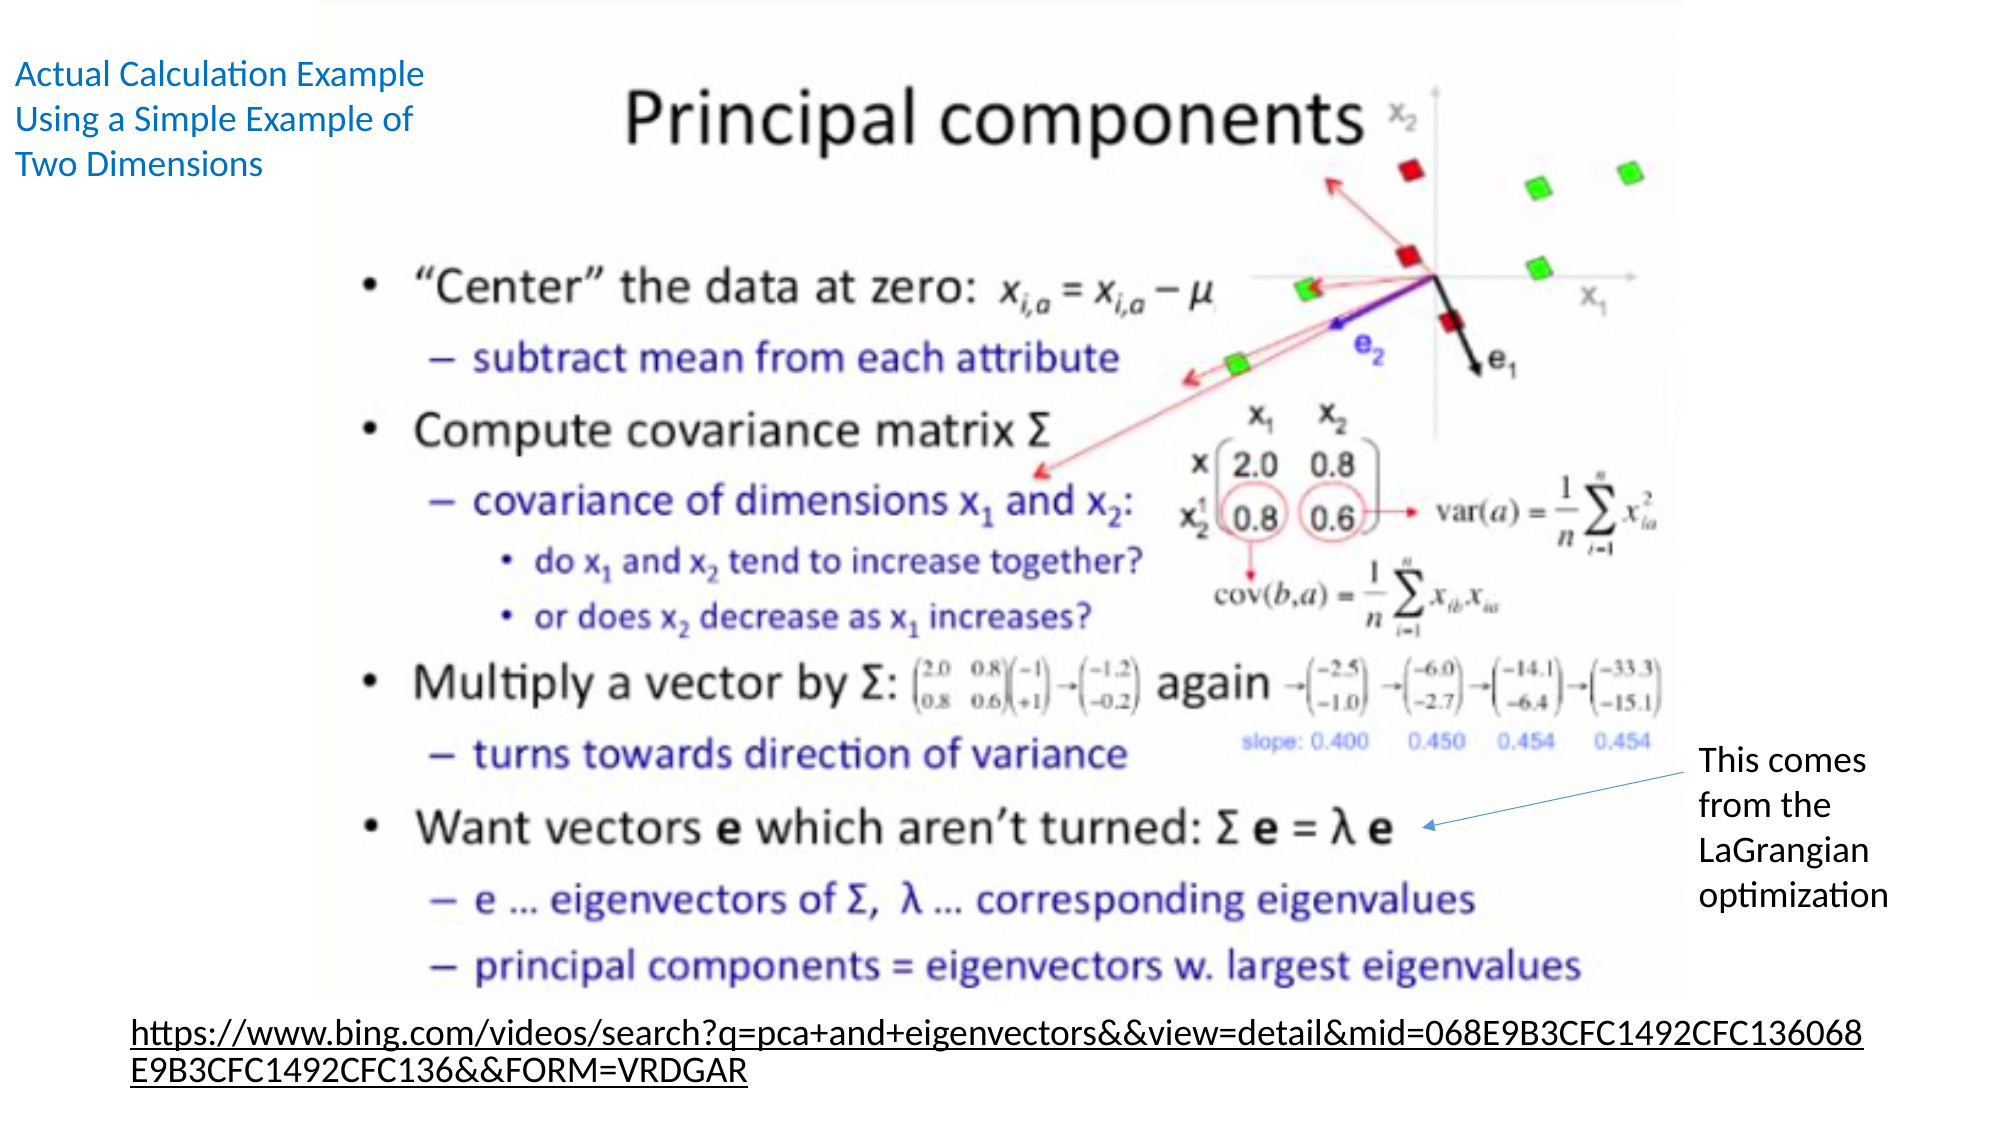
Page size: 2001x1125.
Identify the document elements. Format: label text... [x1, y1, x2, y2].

text_box https://www.bing.com/videos/search?q=pca+and+eigenvectors&&view=detail&mid=068E9B3CFC1492CFC136068E9B3CFC1492CFC136&&FORM=VRDGAR [115, 1000, 1885, 1106]
text_box This comes from the LaGrangian optimization [1684, 727, 1945, 922]
text_box Actual Calculation Example Using a Simple Example of Two Dimensions [0, 41, 316, 191]
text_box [1422, 772, 1684, 828]
picture [316, 0, 1684, 1001]
